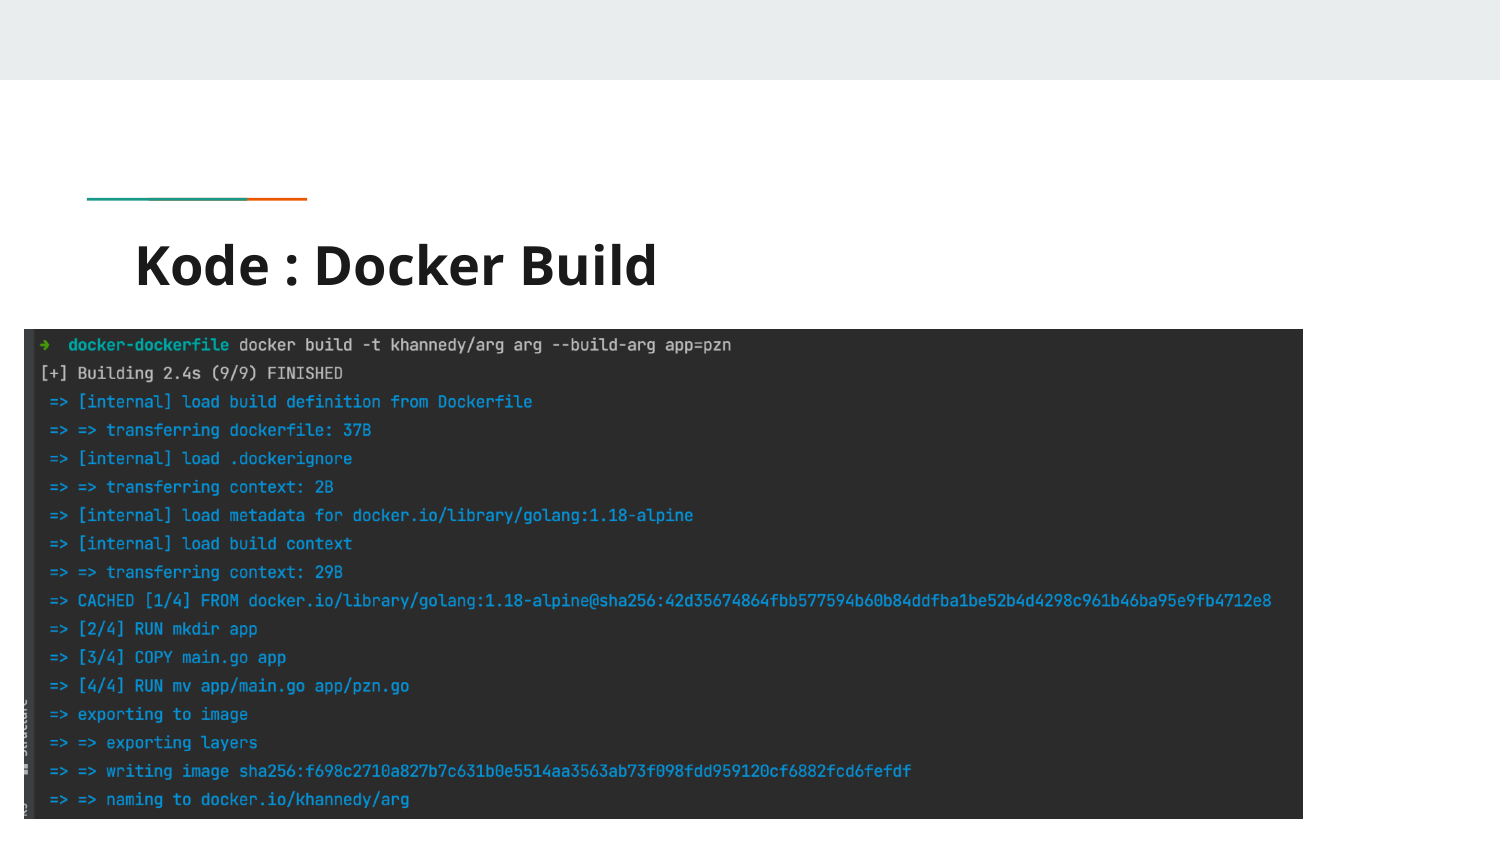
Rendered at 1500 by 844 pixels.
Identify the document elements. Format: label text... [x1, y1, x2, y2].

title Kode : Docker Build [119, 216, 1381, 305]
picture [24, 328, 1303, 819]
